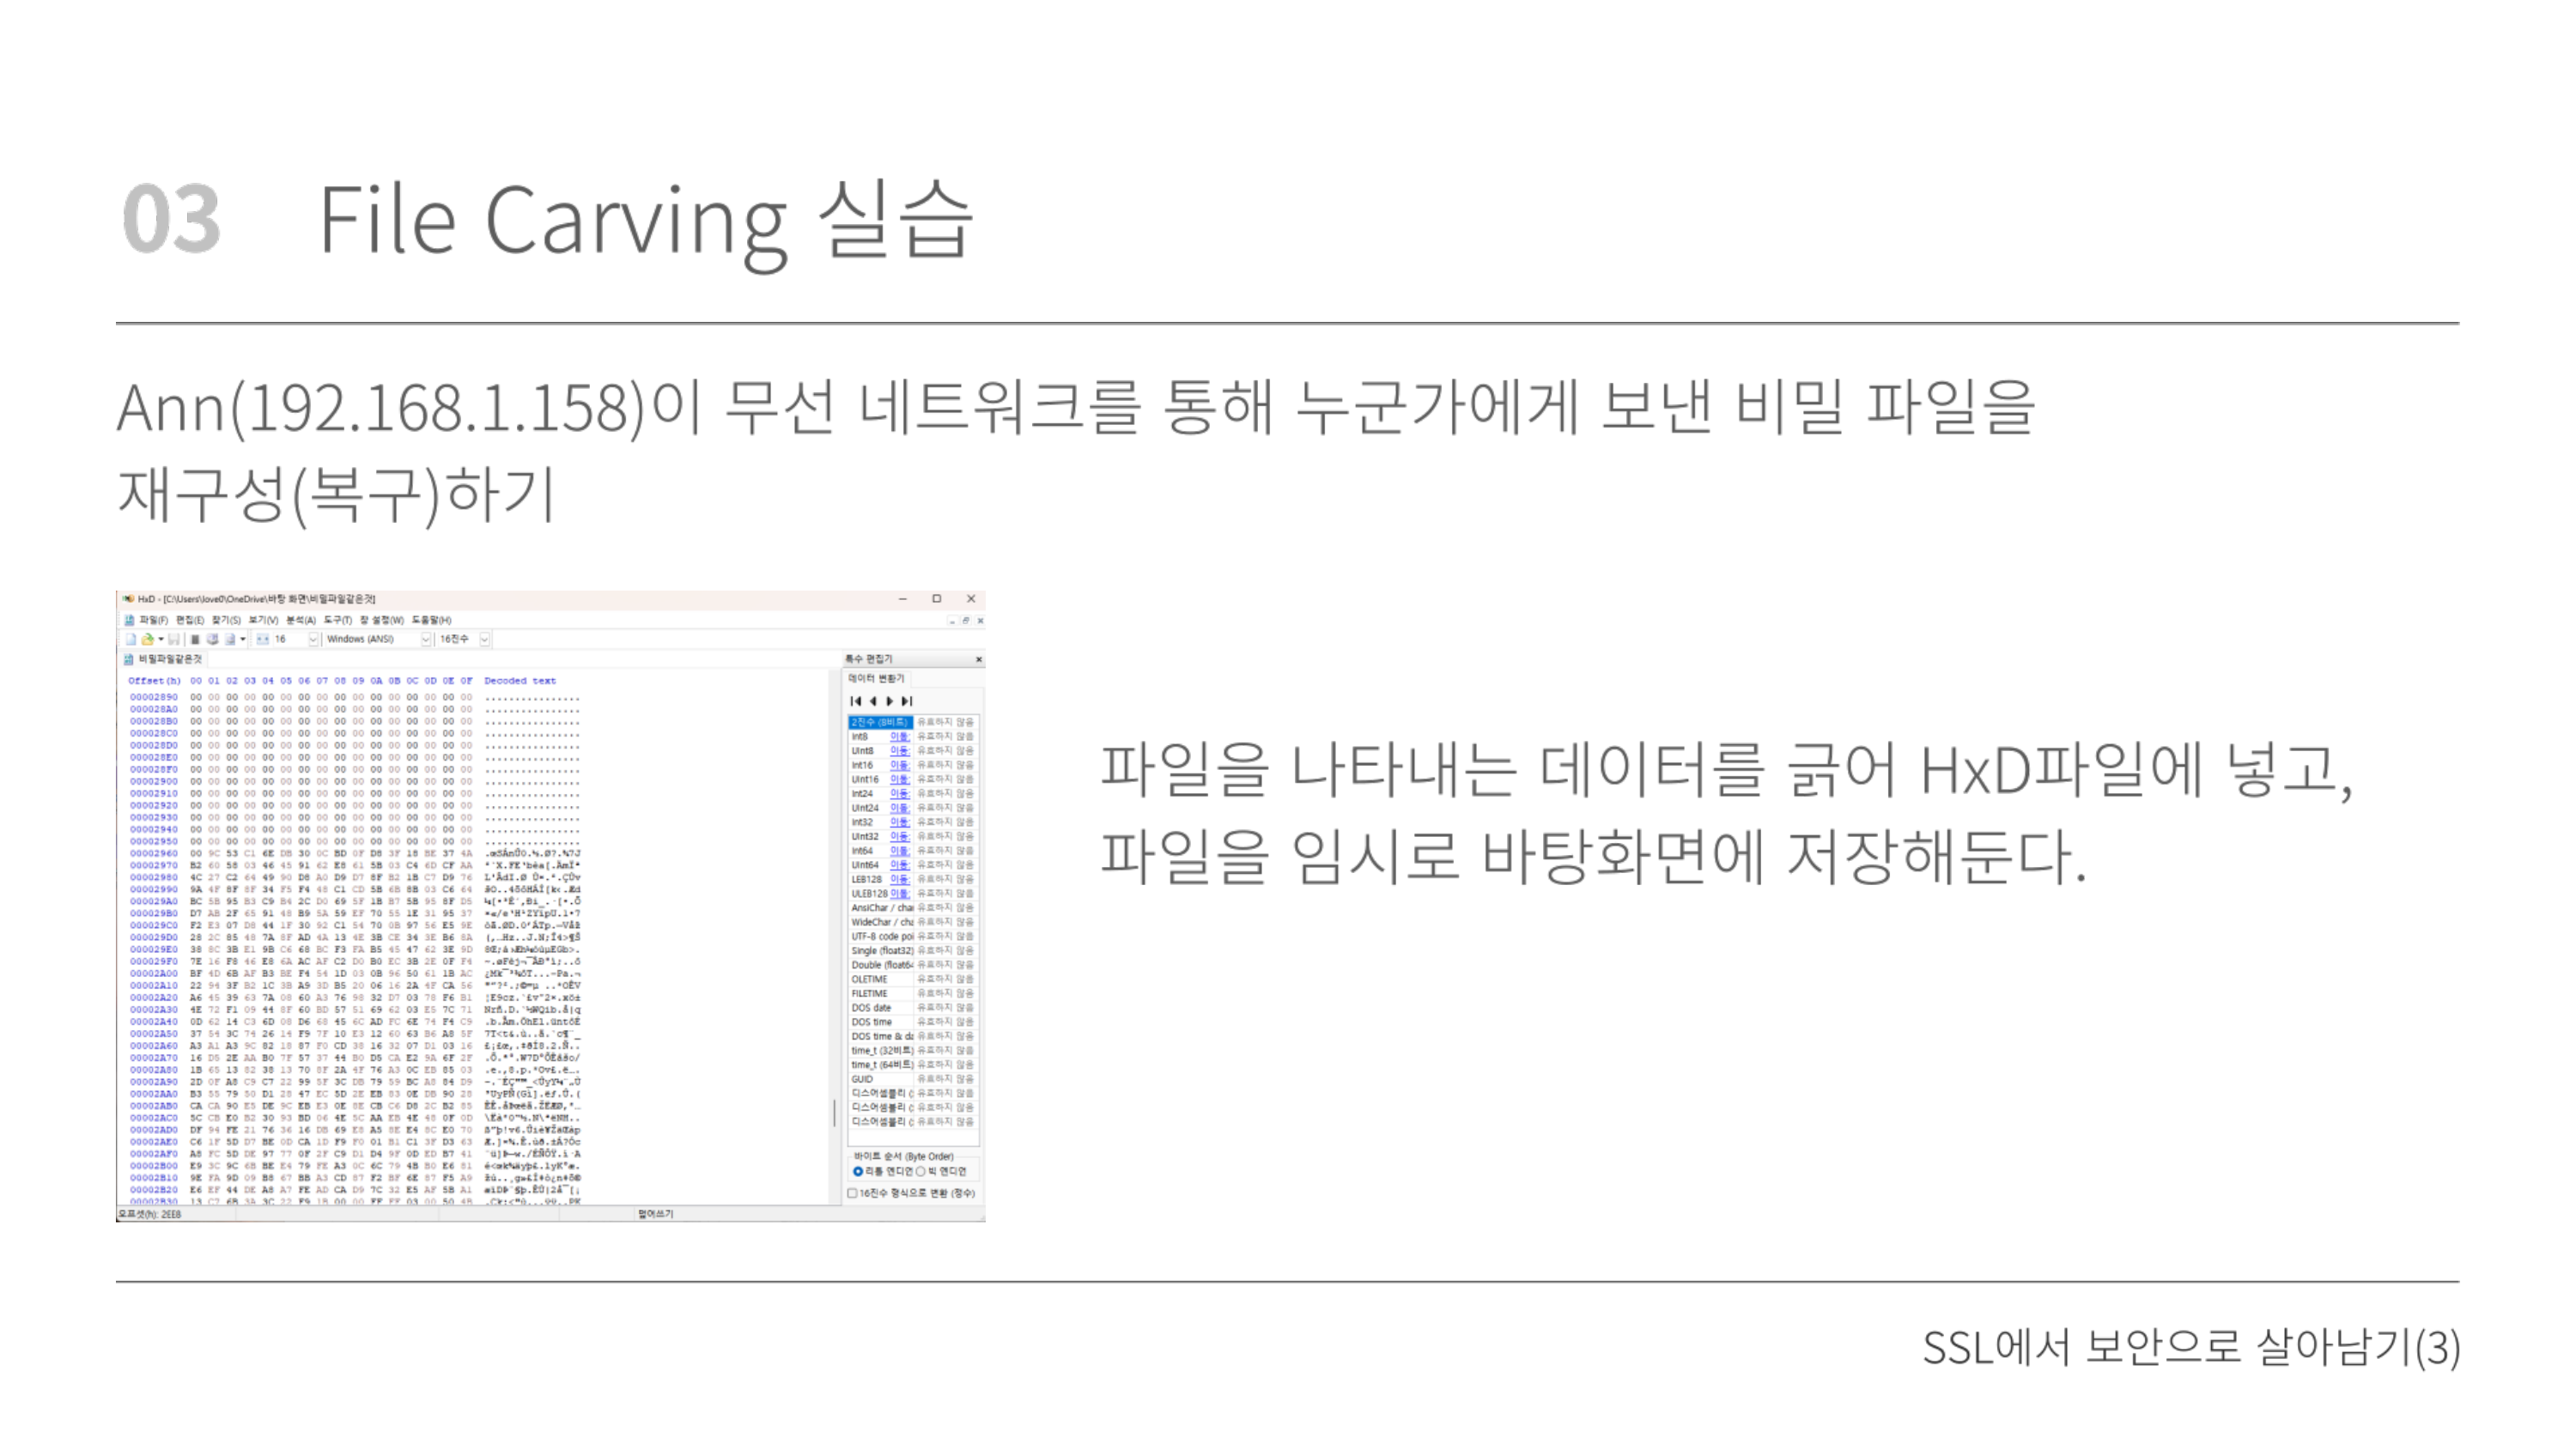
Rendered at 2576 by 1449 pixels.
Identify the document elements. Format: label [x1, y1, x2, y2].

picture [90, 93, 2098, 587]
picture [1079, 701, 2421, 961]
text_box [116, 597, 987, 1222]
text_box [116, 1280, 2460, 1283]
picture [1839, 1301, 2540, 1420]
text_box [1075, 322, 2460, 325]
